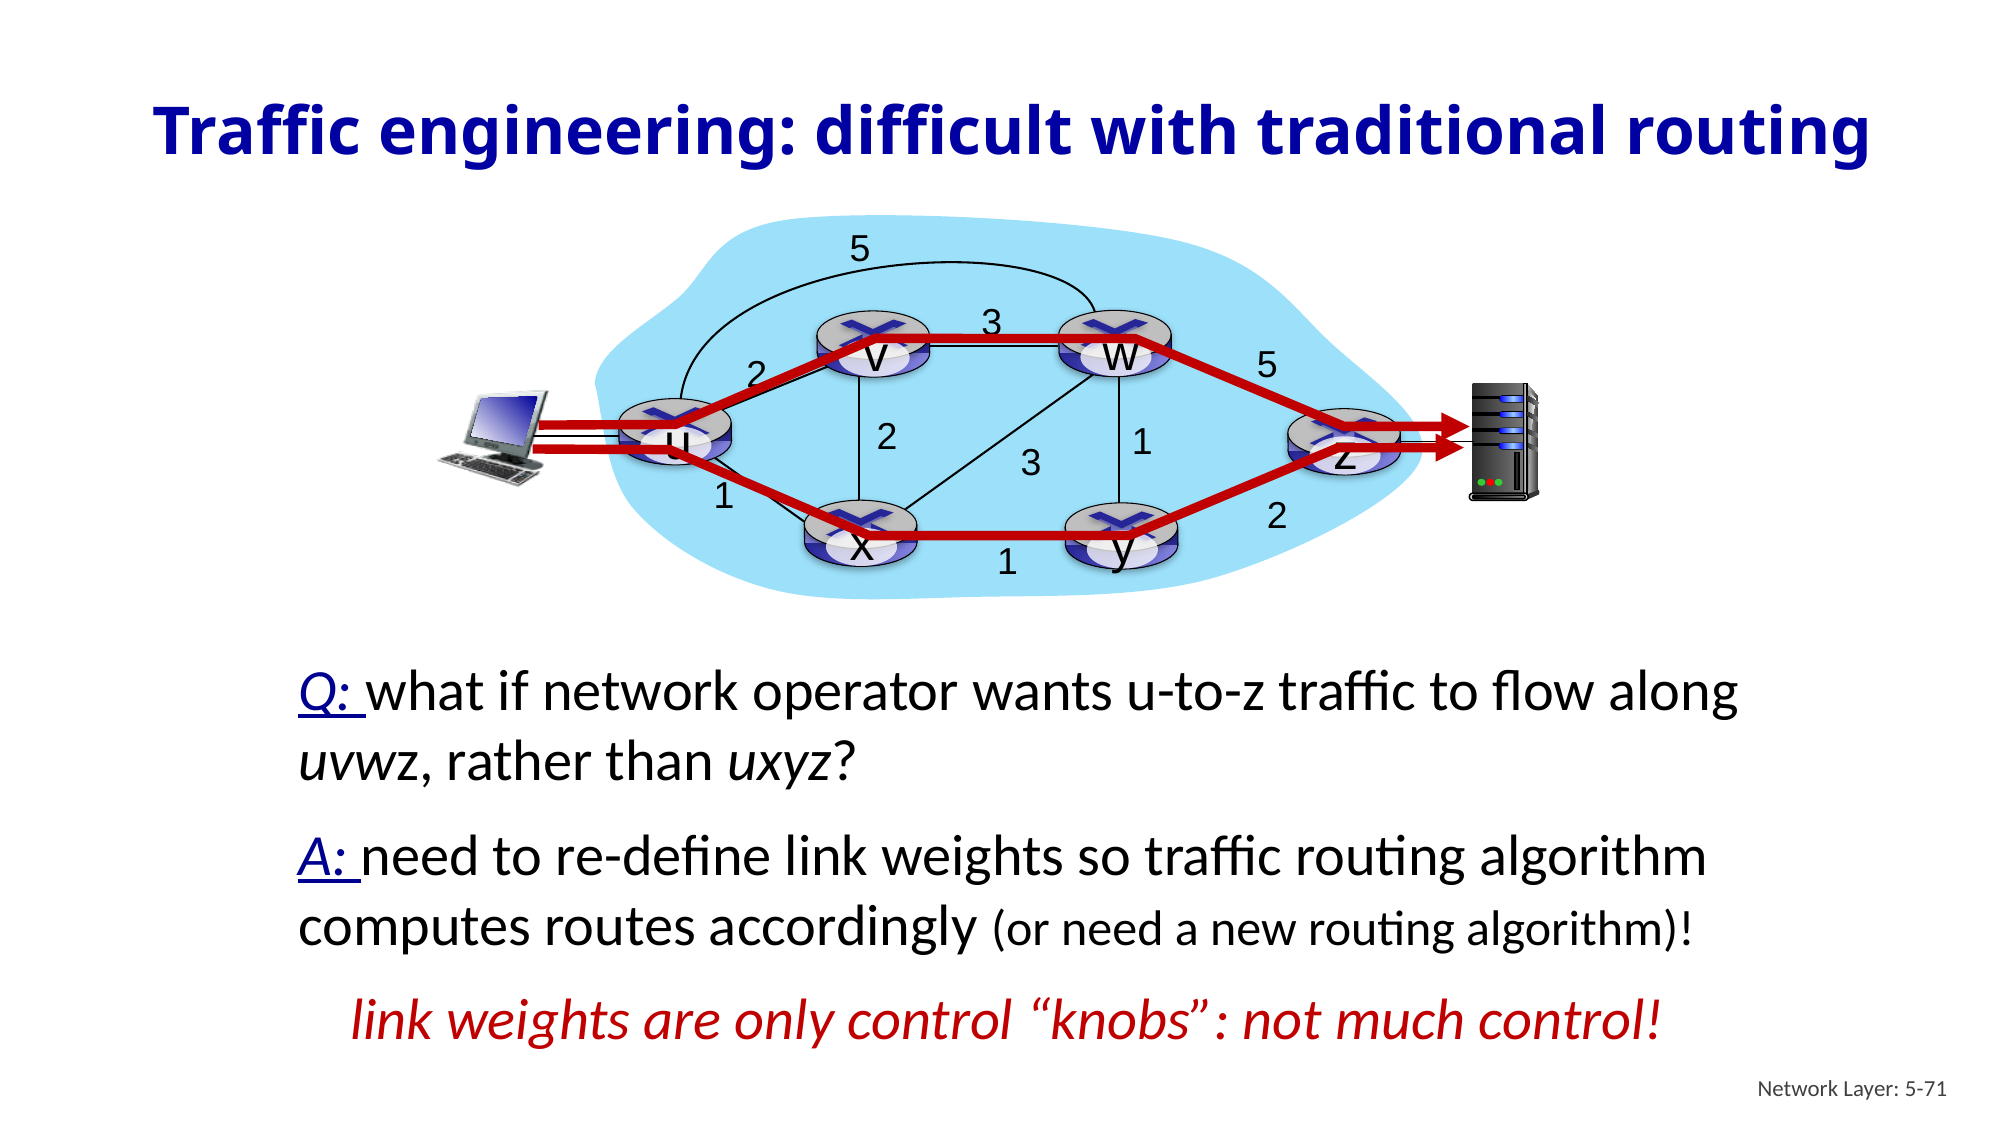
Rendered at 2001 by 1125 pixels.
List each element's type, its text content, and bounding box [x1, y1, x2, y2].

text_box Q: what if network operator wants u-to-z traffic to flow along uvwz, rather than uxyz? A: need to re-define link weights so traffic routing algorithm computes routes accordingly (or need a new routing algorithm)! [283, 644, 1880, 964]
slide_number Network Layer: 5-71 [1512, 1056, 1963, 1117]
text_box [411, 209, 1540, 604]
title Traffic engineering: difficult with traditional routing [137, 59, 1895, 207]
text_box link weights are only control “knobs”: not much control! [335, 974, 1680, 1059]
